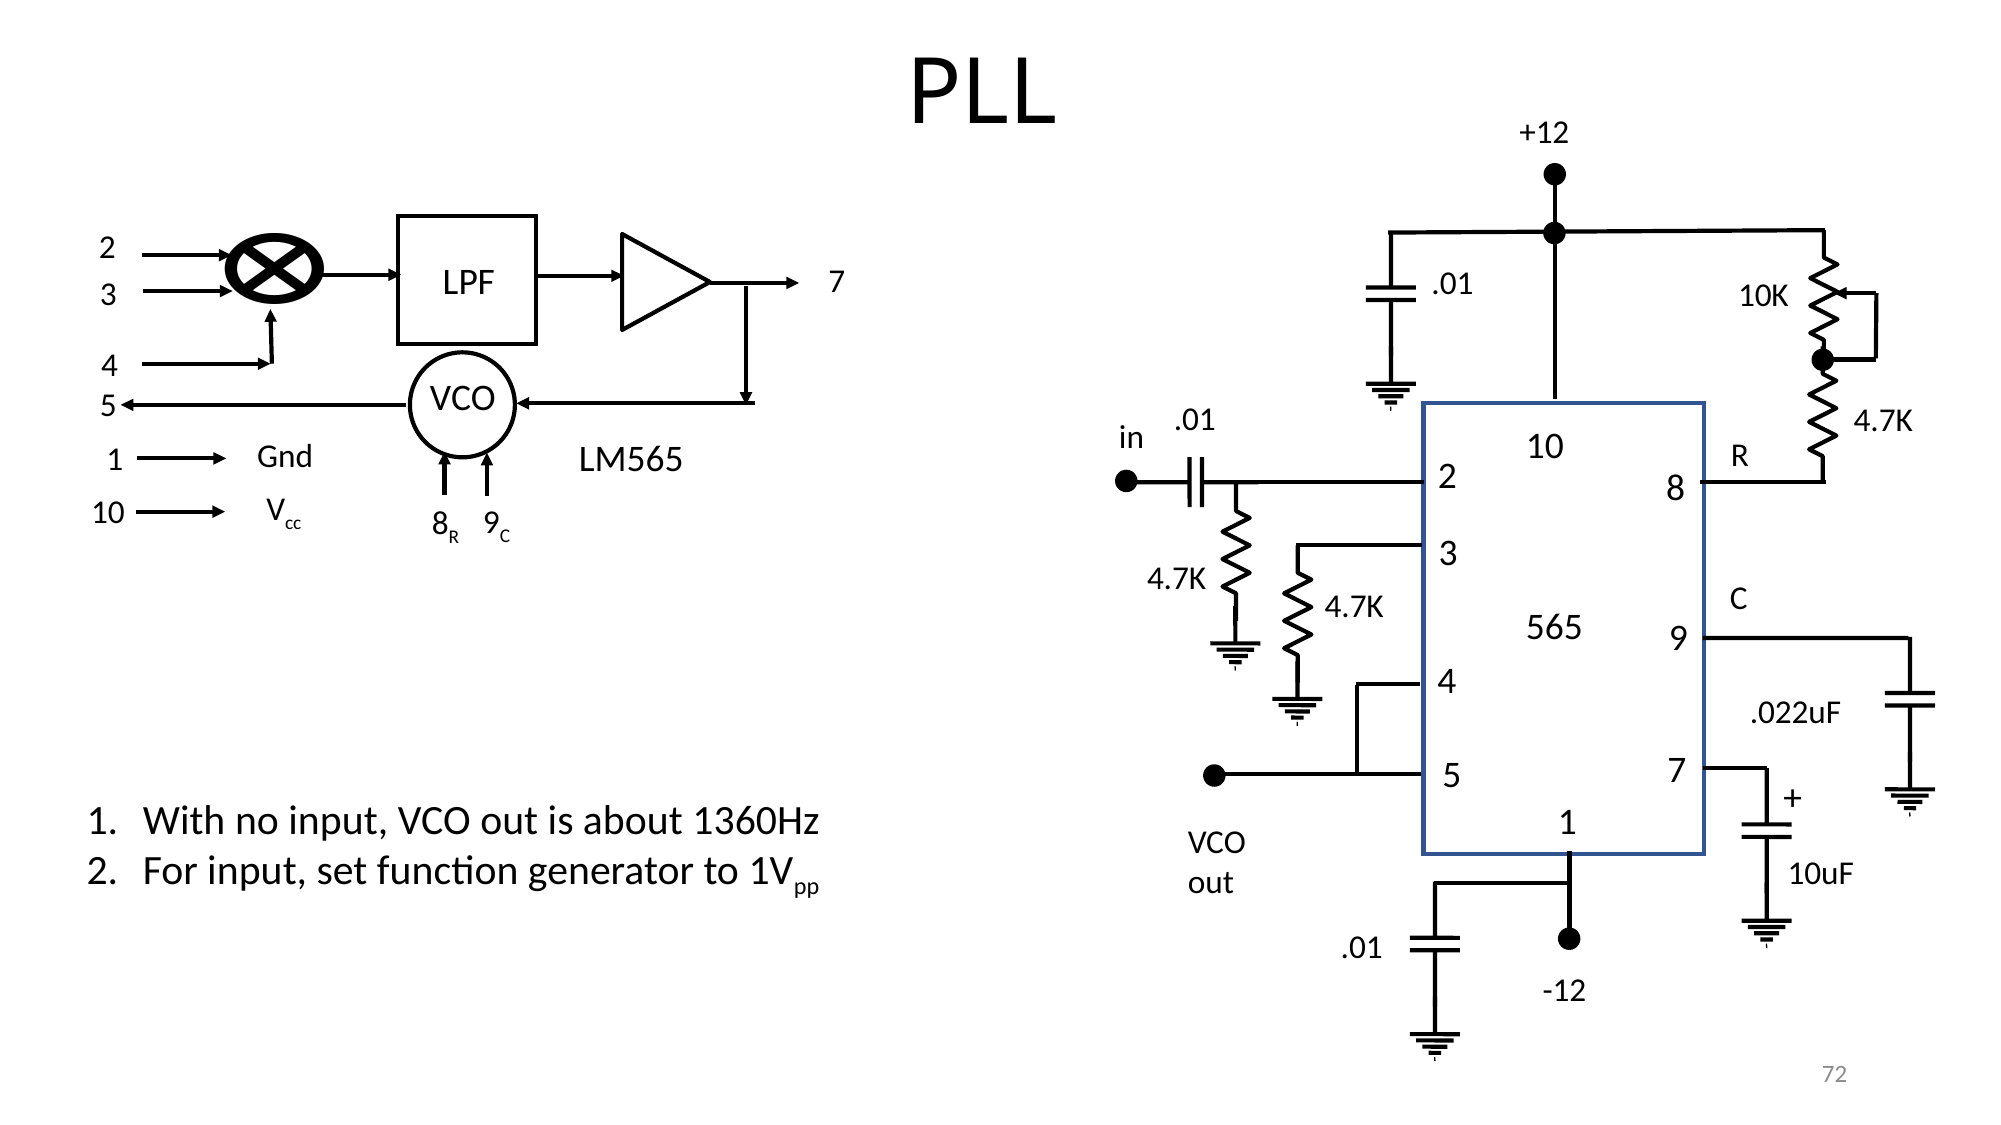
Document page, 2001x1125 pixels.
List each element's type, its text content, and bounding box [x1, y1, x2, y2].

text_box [1104, 103, 1980, 1060]
slide_number 72 [1412, 1060, 1863, 1103]
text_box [74, 204, 864, 550]
title PLL [119, 22, 1845, 165]
